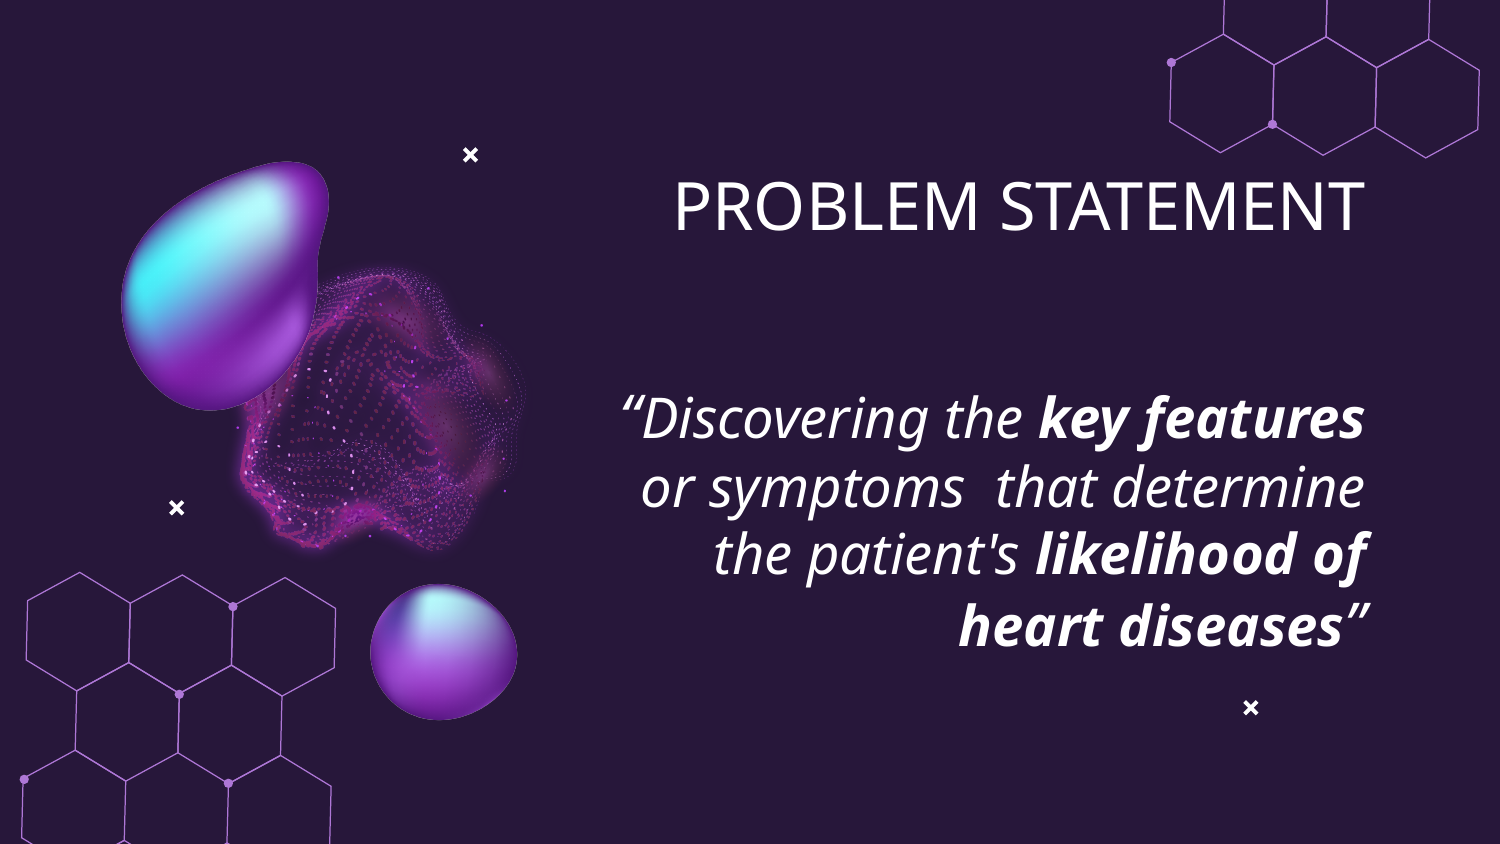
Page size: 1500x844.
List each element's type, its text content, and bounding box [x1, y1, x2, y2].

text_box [464, 148, 478, 162]
picture [76, 135, 538, 745]
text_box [170, 501, 184, 515]
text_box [1244, 701, 1258, 715]
subtitle “Discovering the key features or symptoms that determine the patient's likelihood of heart diseases” [559, 271, 1382, 674]
title PROBLEM STATEMENT [425, 148, 1382, 236]
